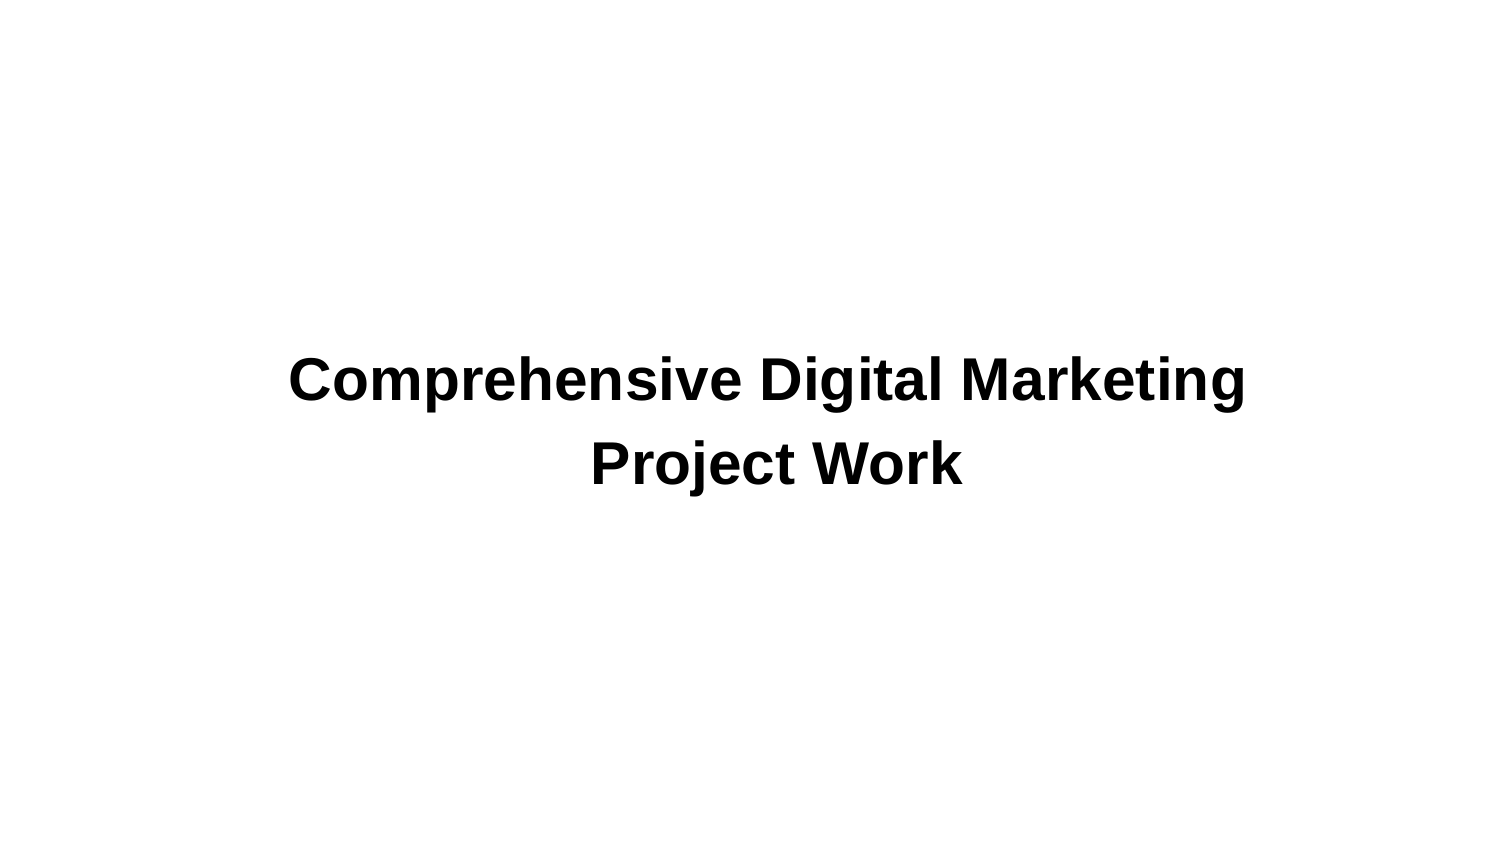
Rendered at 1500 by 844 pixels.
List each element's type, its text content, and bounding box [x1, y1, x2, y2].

text_box Comprehensive Digital Marketing Project Work [152, 314, 1402, 512]
